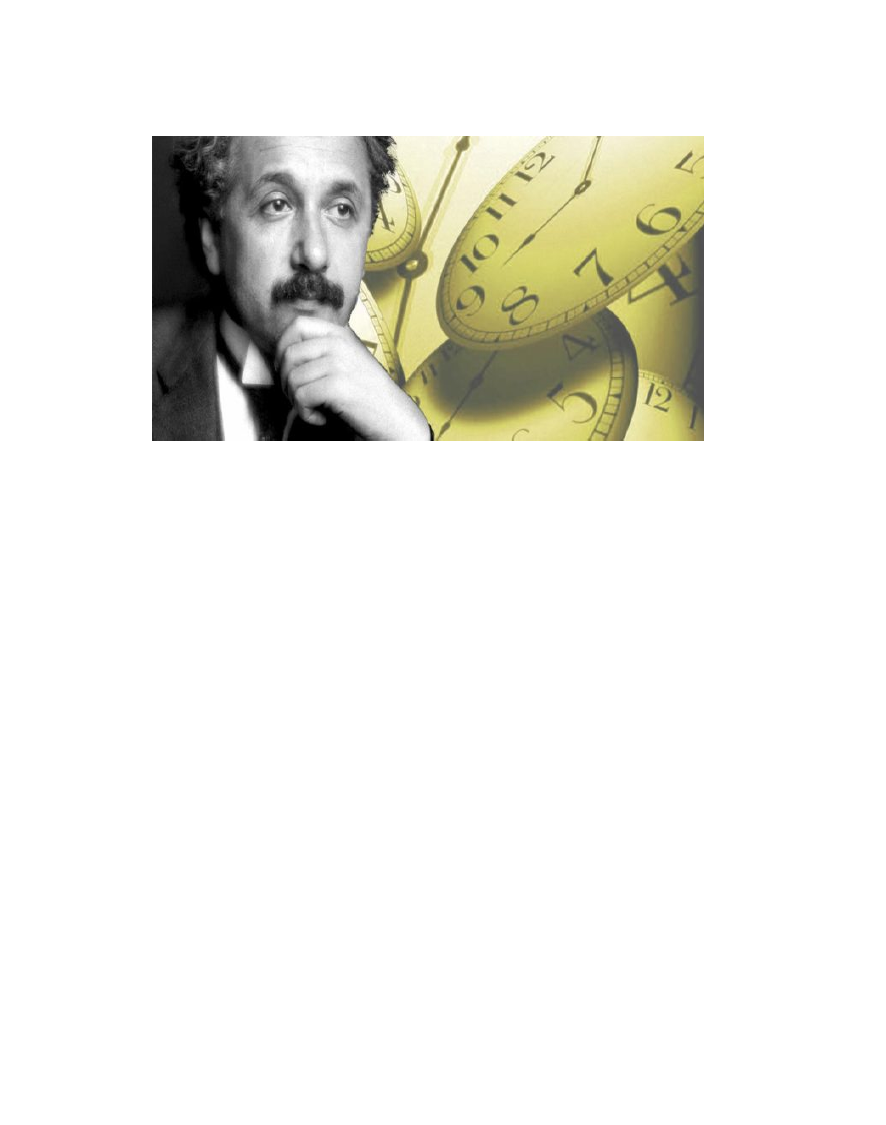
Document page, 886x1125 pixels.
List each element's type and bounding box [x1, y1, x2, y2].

picture [152, 136, 704, 441]
